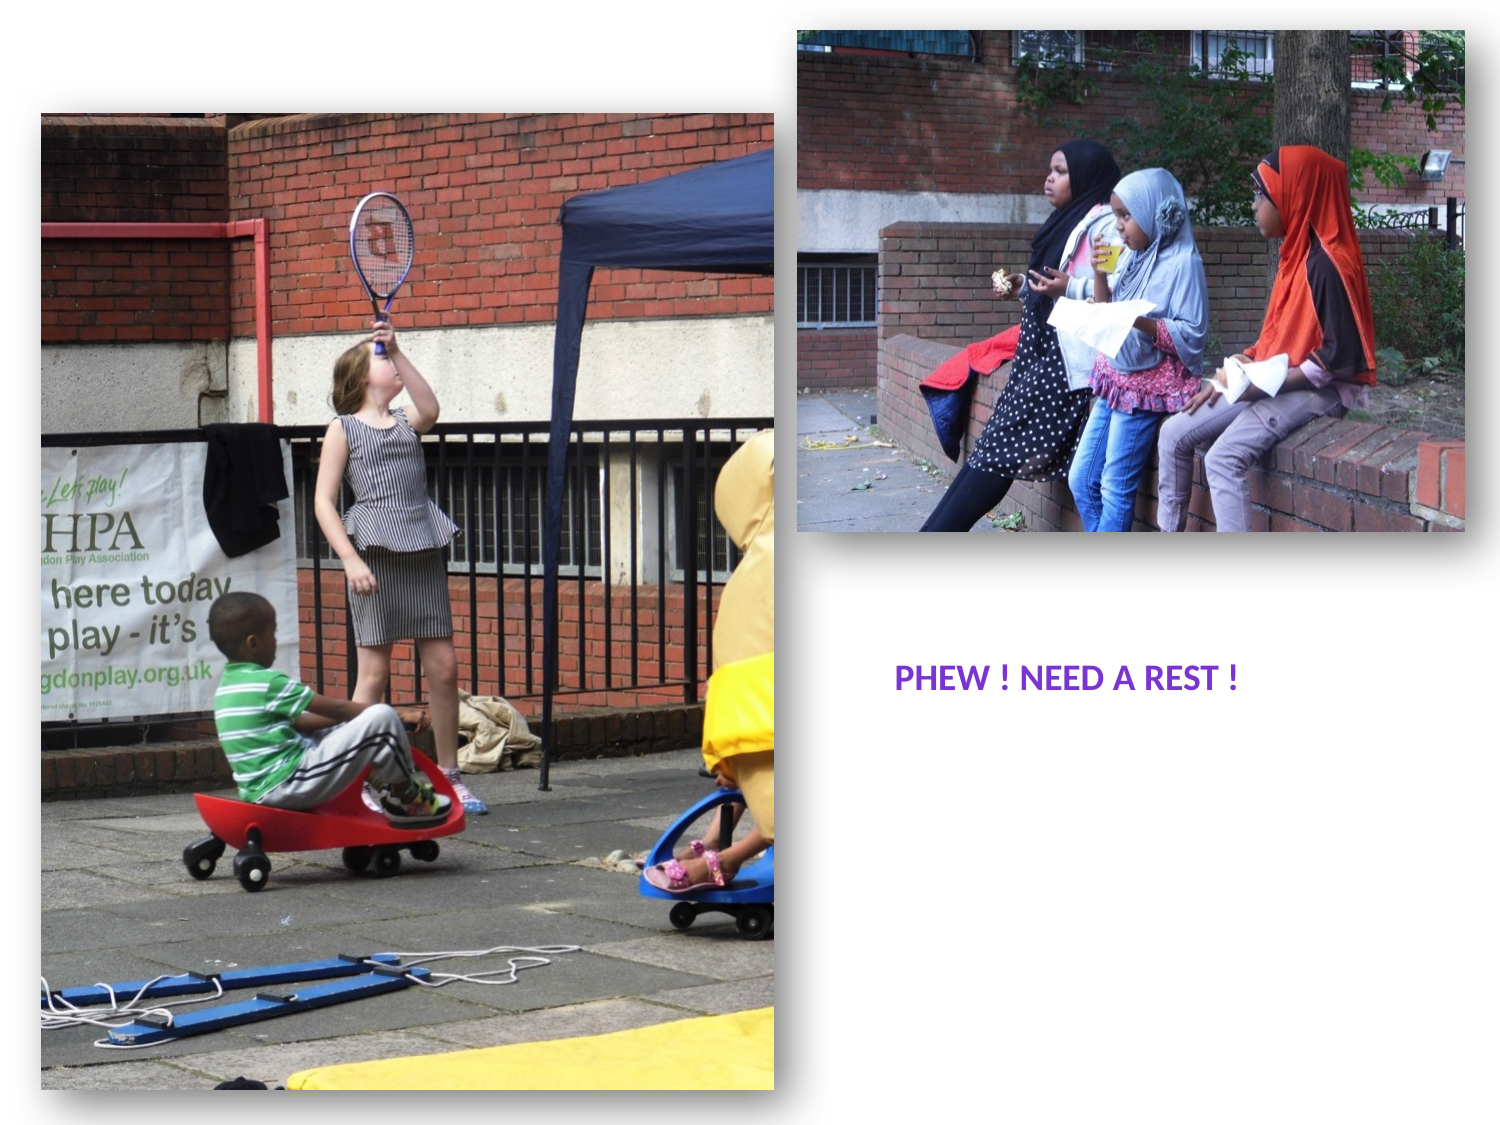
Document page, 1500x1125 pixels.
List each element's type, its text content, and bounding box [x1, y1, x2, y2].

text_box Phew ! Need a rest ! [879, 645, 1376, 705]
picture [40, 113, 774, 1090]
picture [796, 30, 1465, 532]
